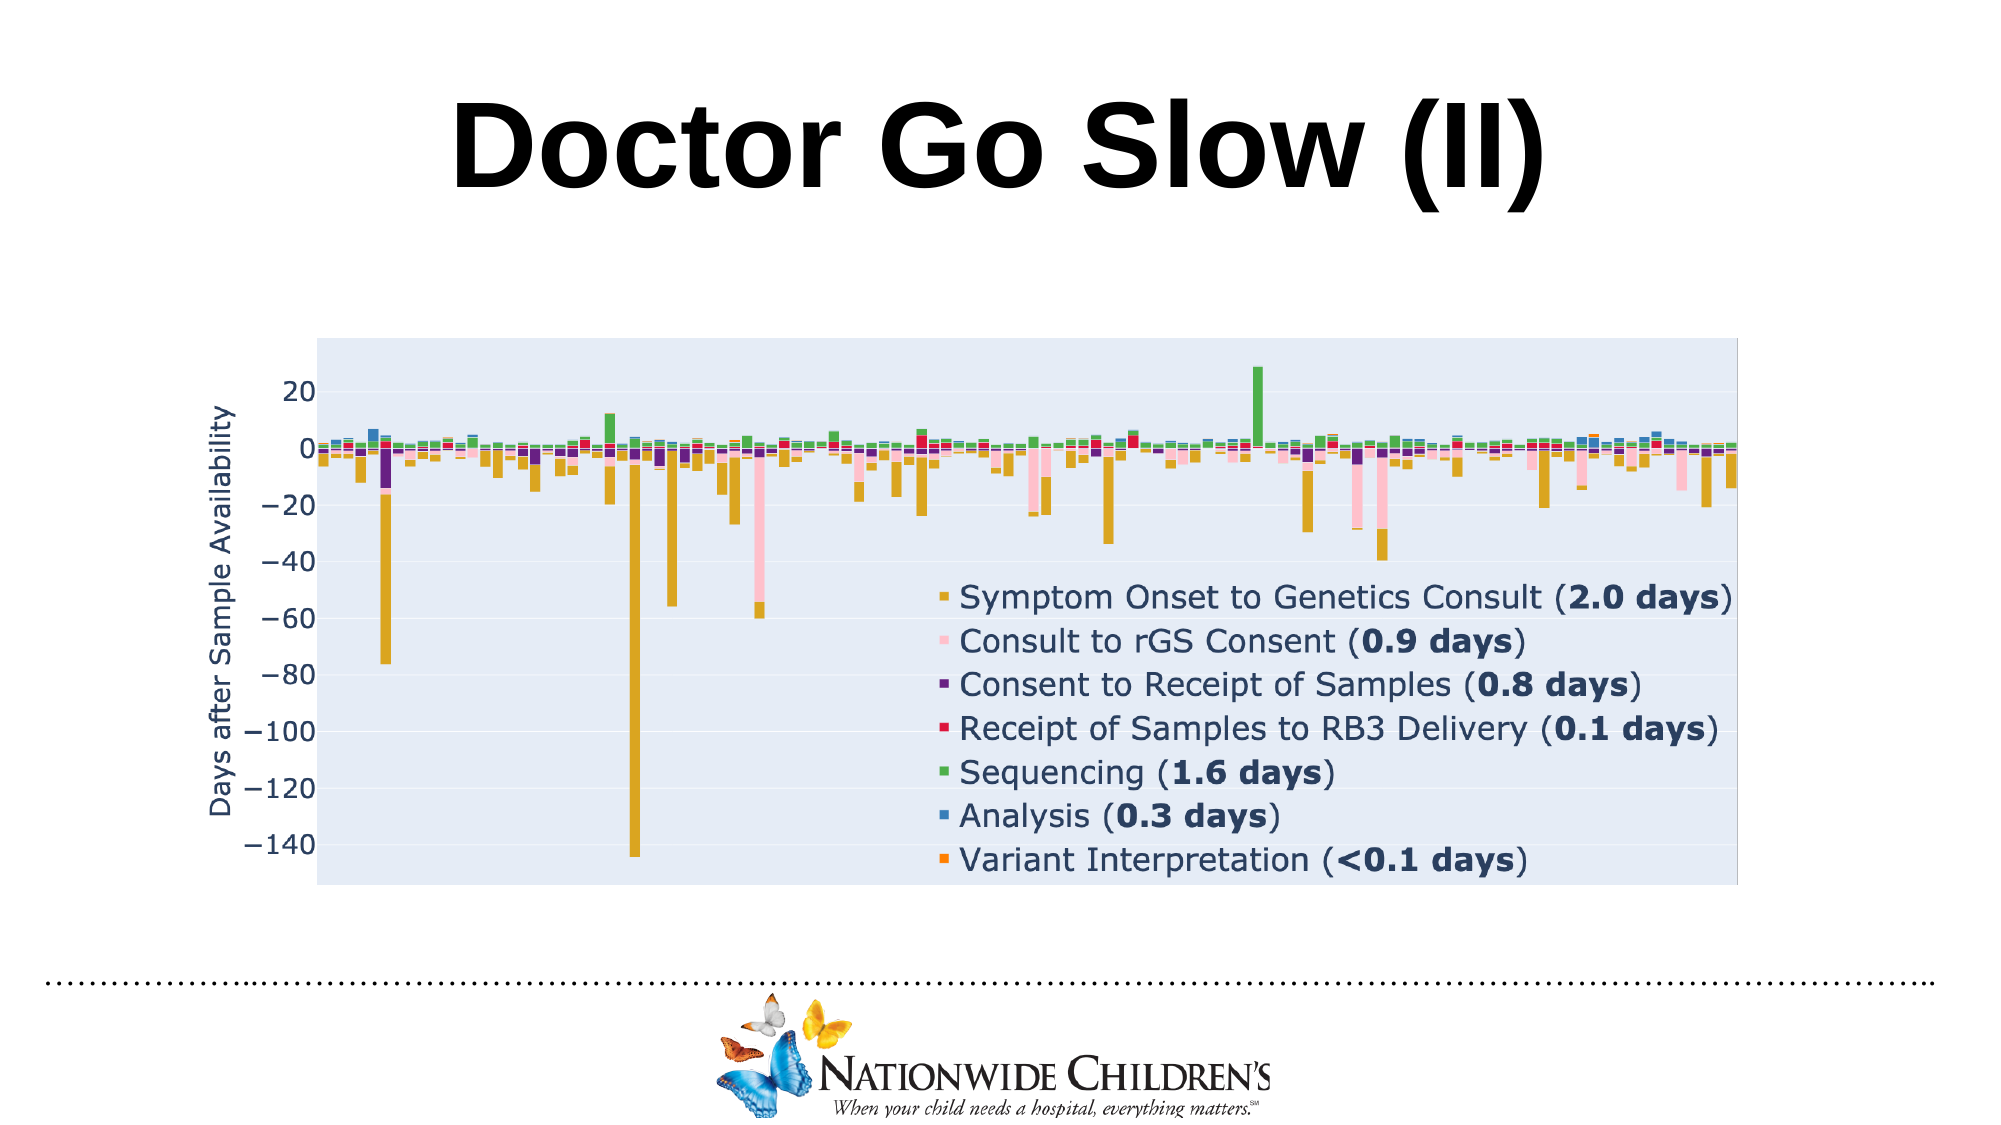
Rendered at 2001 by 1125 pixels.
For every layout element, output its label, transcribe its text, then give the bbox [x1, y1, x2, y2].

title Doctor Go Slow (II) [99, 45, 1900, 233]
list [201, 262, 1798, 945]
